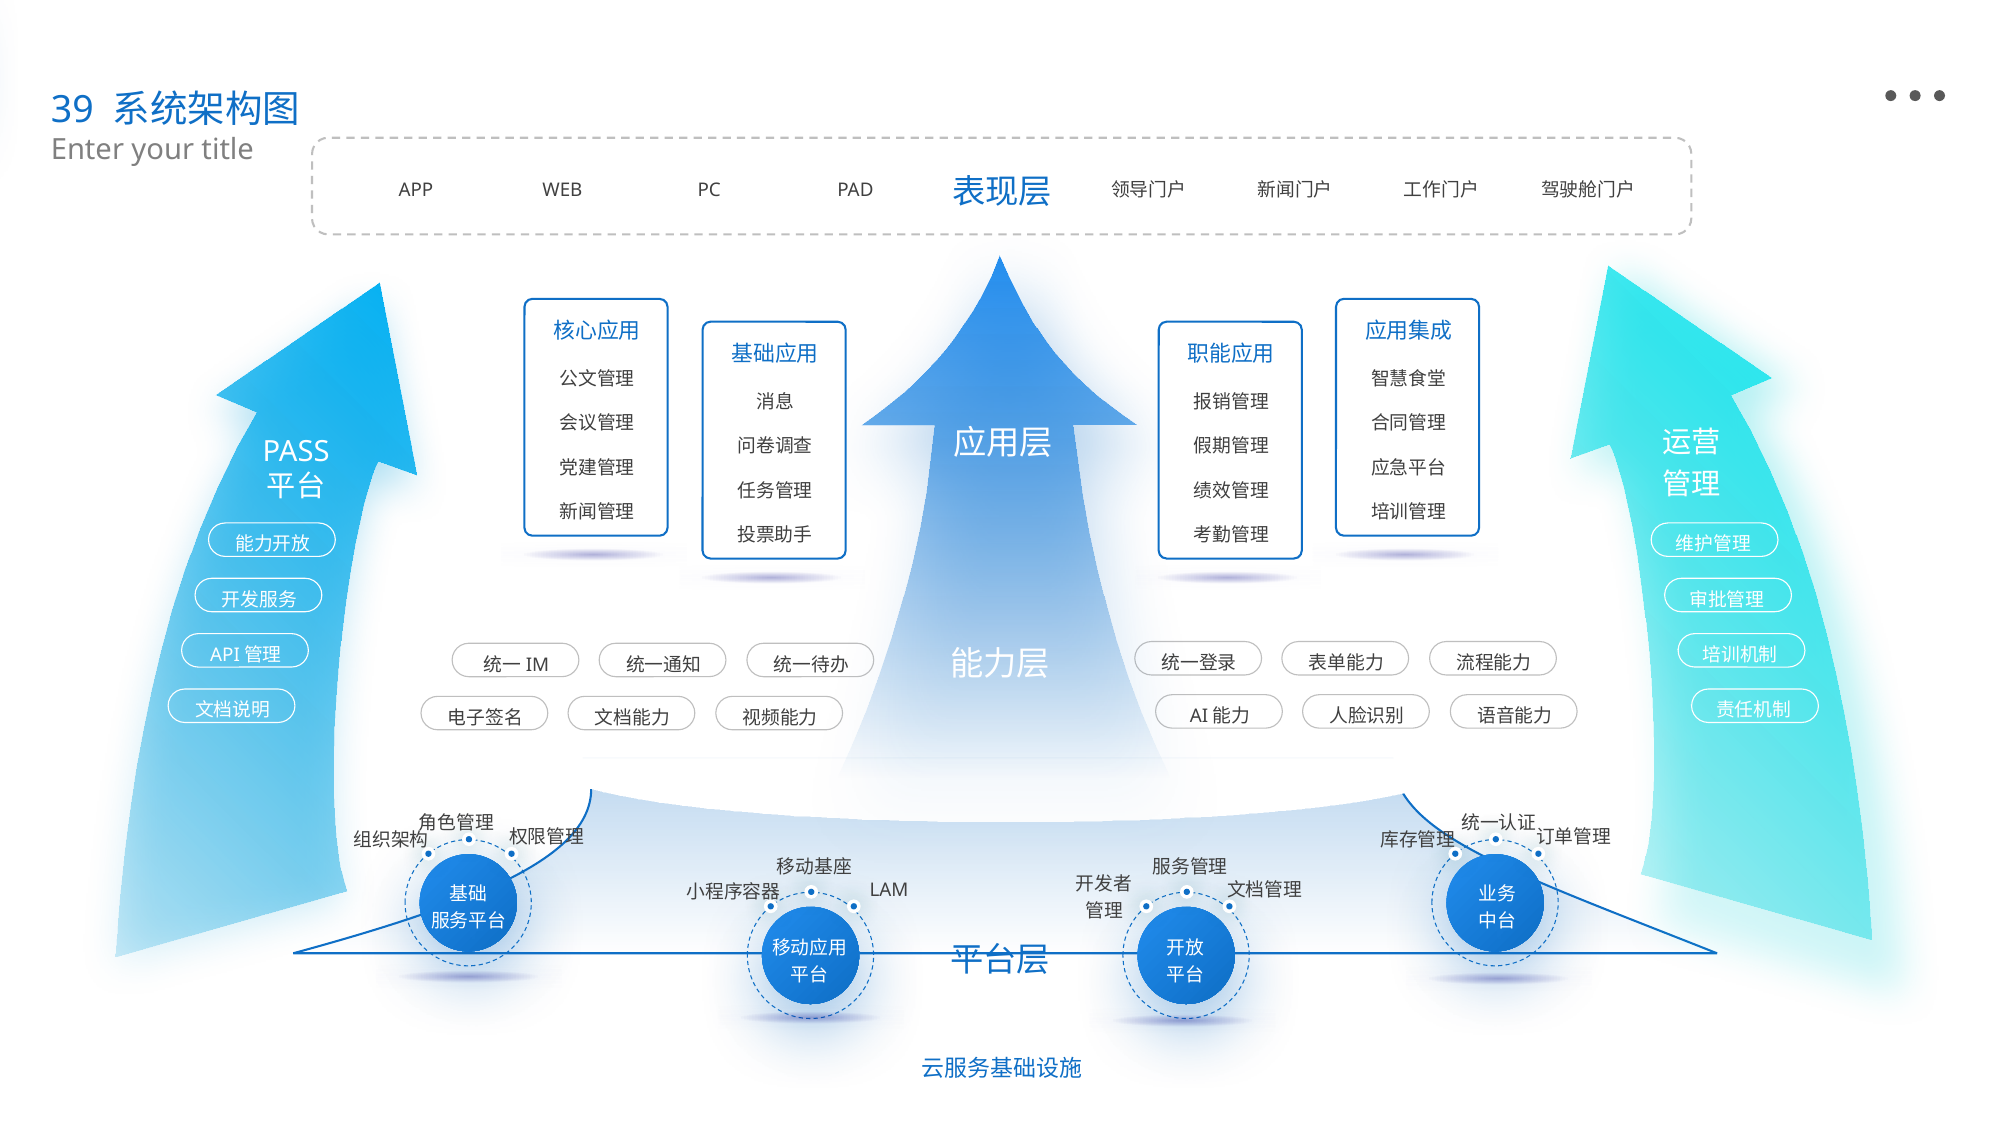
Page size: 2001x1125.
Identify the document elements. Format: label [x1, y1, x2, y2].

picture [1135, 525, 1499, 607]
picture [1406, 949, 1593, 1008]
text_box [0, 0, 2000, 1125]
picture [1089, 991, 1276, 1050]
picture [375, 947, 562, 1006]
picture [718, 988, 905, 1047]
picture [501, 525, 866, 607]
